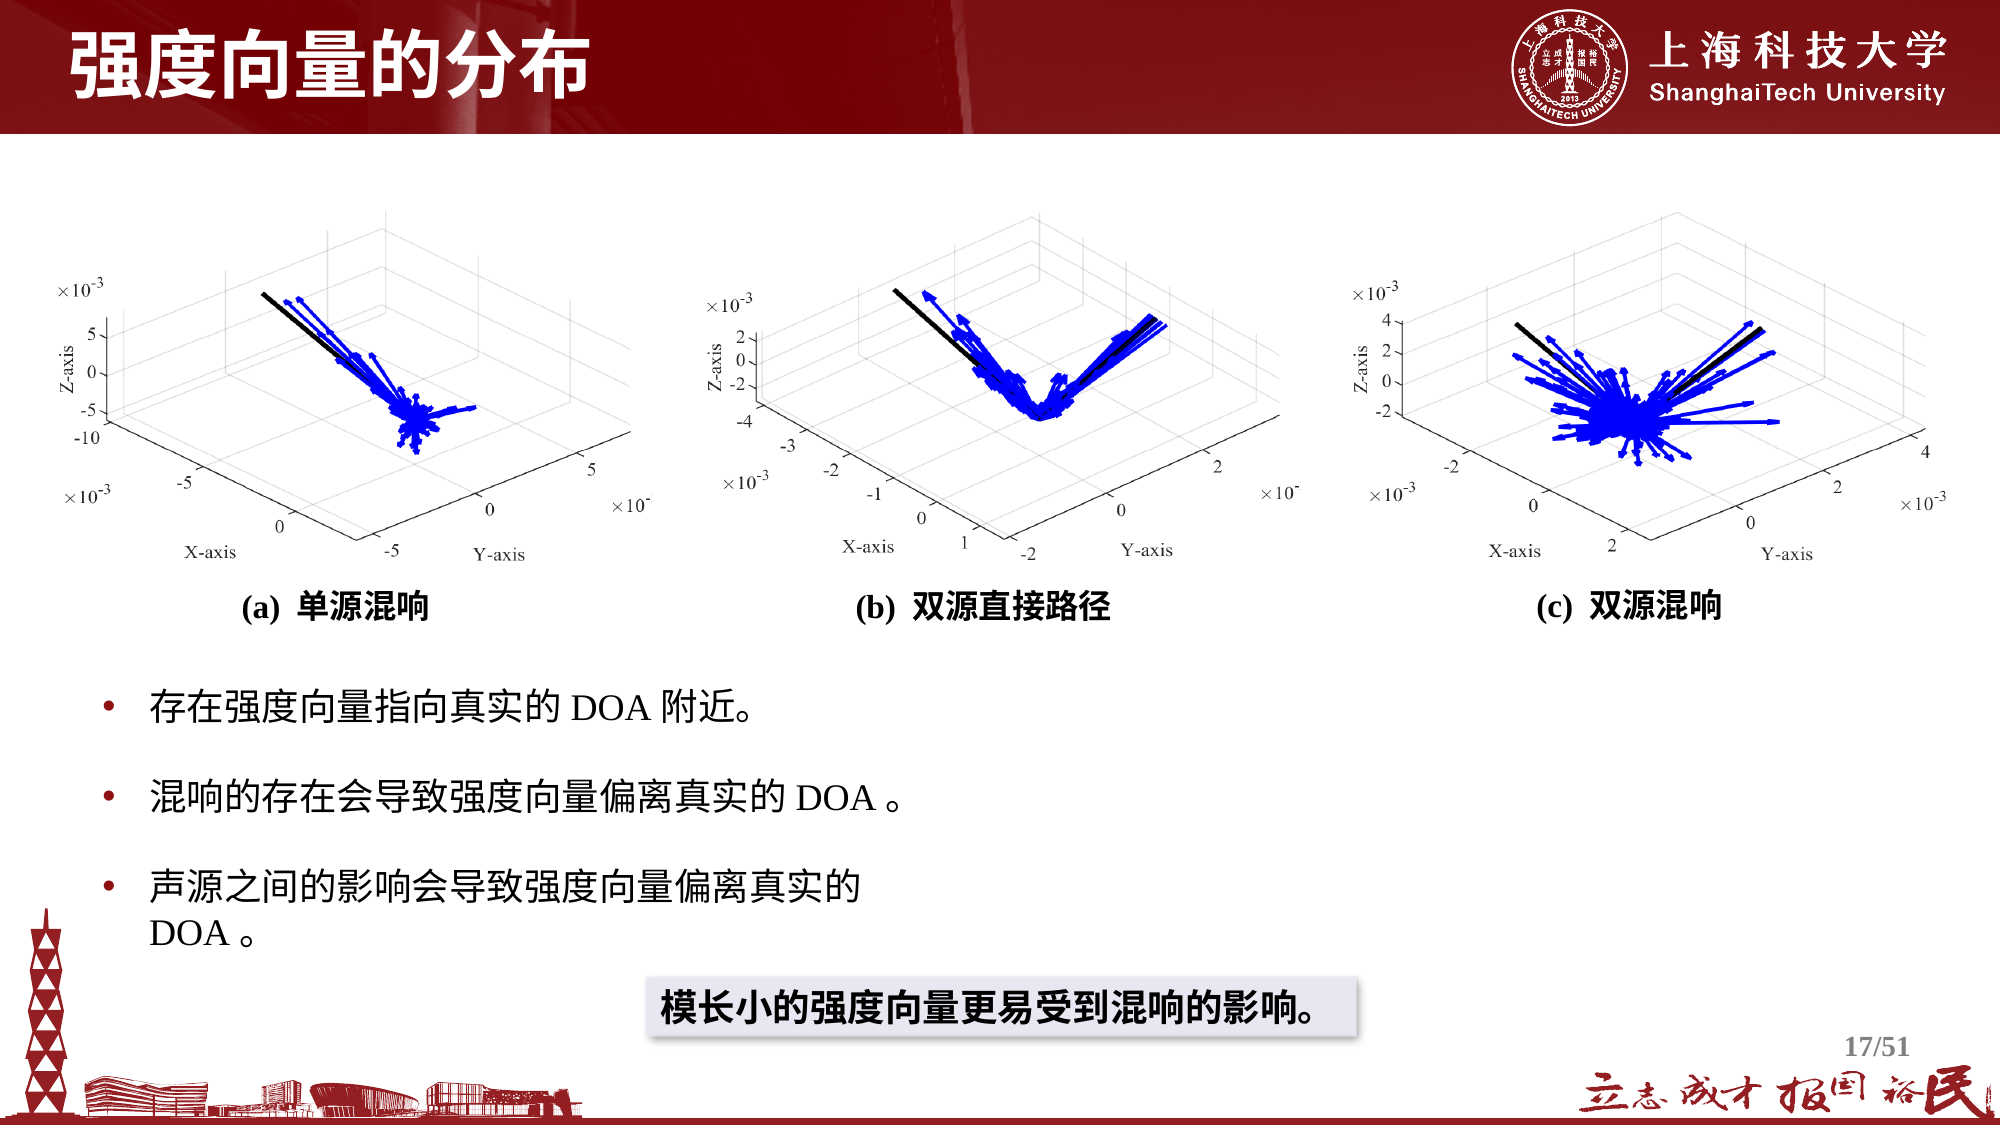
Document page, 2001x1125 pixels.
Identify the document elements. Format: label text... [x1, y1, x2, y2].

slide_number 17/51 [1476, 1014, 1926, 1075]
picture [53, 209, 652, 563]
text_box (c) 双源混响 [1521, 577, 1774, 632]
text_box (a) 单源混响 [226, 577, 479, 633]
picture [702, 209, 1301, 563]
text_box (b) 双源直接路径 [840, 577, 1162, 633]
picture [1348, 209, 1947, 563]
text_box 存在强度向量指向真实的DOA附近。 混响的存在会导致强度向量偏离真实的DOA。 声源之间的影响会导致强度向量偏离真实的DOA。 [87, 675, 967, 1006]
title 强度向量的分布 [53, 16, 1477, 121]
text_box 模长小的强度向量更易受到混响的影响。 [645, 976, 1356, 1035]
